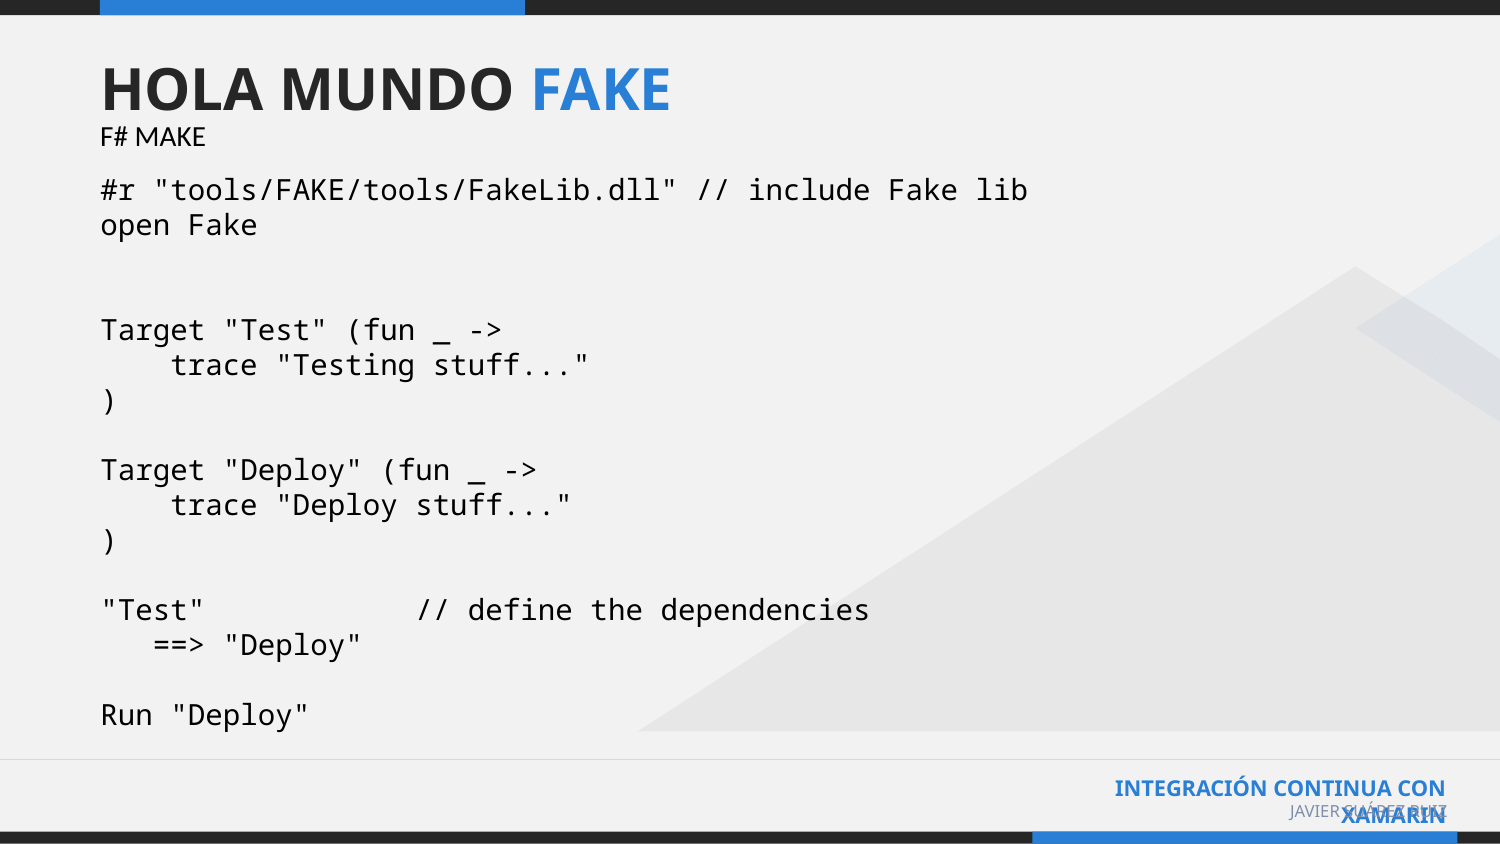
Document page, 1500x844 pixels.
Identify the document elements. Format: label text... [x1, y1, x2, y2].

title HOLA MUNDO FAKE [85, 52, 1415, 135]
text_box #r "tools/FAKE/tools/FakeLib.dll" // include Fake lib open Fake Target "Test" (fun _ -> trace "Testing stuff..." ) Target "Deploy" (fun _ -> trace "Deploy stuff..." ) "Test" // define the dependencies ==> "Deploy" Run "Deploy" [85, 164, 1184, 739]
list F# MAKE [85, 109, 1413, 160]
